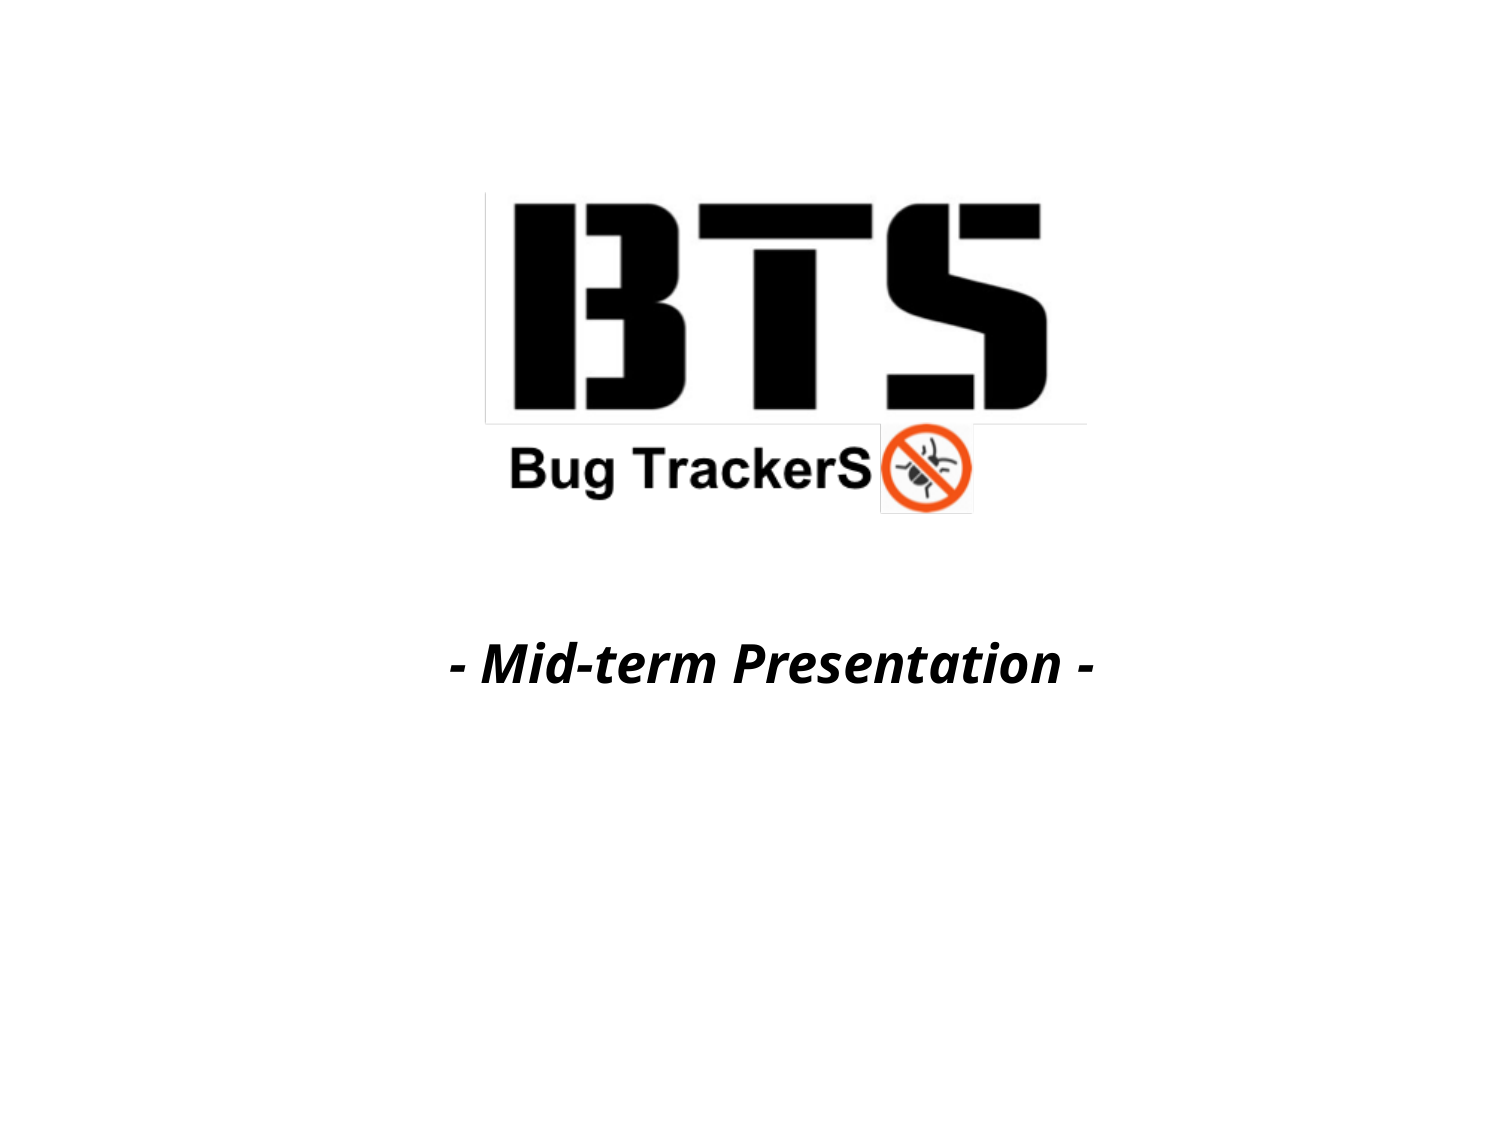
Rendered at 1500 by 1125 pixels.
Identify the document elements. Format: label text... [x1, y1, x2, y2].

picture [472, 192, 1087, 536]
text_box - Mid-term Presentation - [253, 621, 1306, 702]
